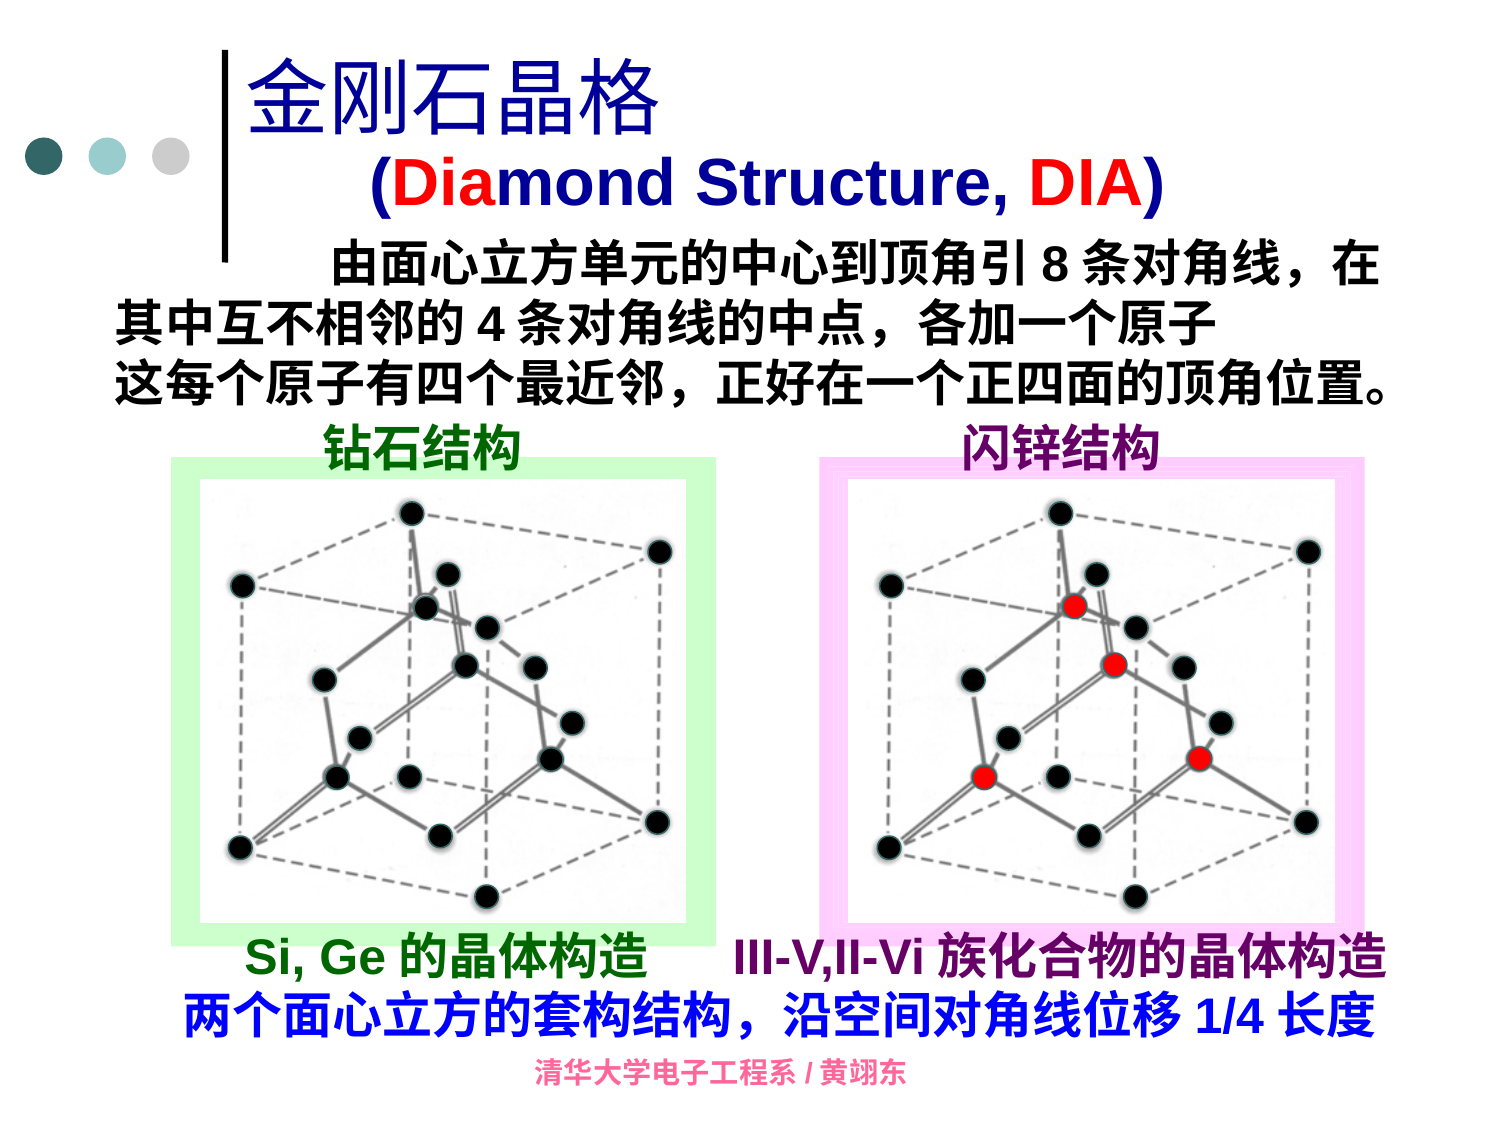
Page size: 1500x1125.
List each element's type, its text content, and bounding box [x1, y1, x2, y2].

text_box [170, 408, 717, 993]
text_box 由面心立方单元的中心到顶角引8条对角线，在其中互不相邻的4条对角线的中点，各加一个原子 这每个原子有四个最近邻，正好在一个正四面的顶角位置。 [100, 223, 1412, 419]
text_box 两个面心立方的套构结构，沿空间对角线位移1/4长度 [167, 997, 1391, 1051]
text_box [720, 408, 1400, 993]
text_box 金刚石晶格 (Diamond Structure, DIA) [230, 18, 1404, 270]
